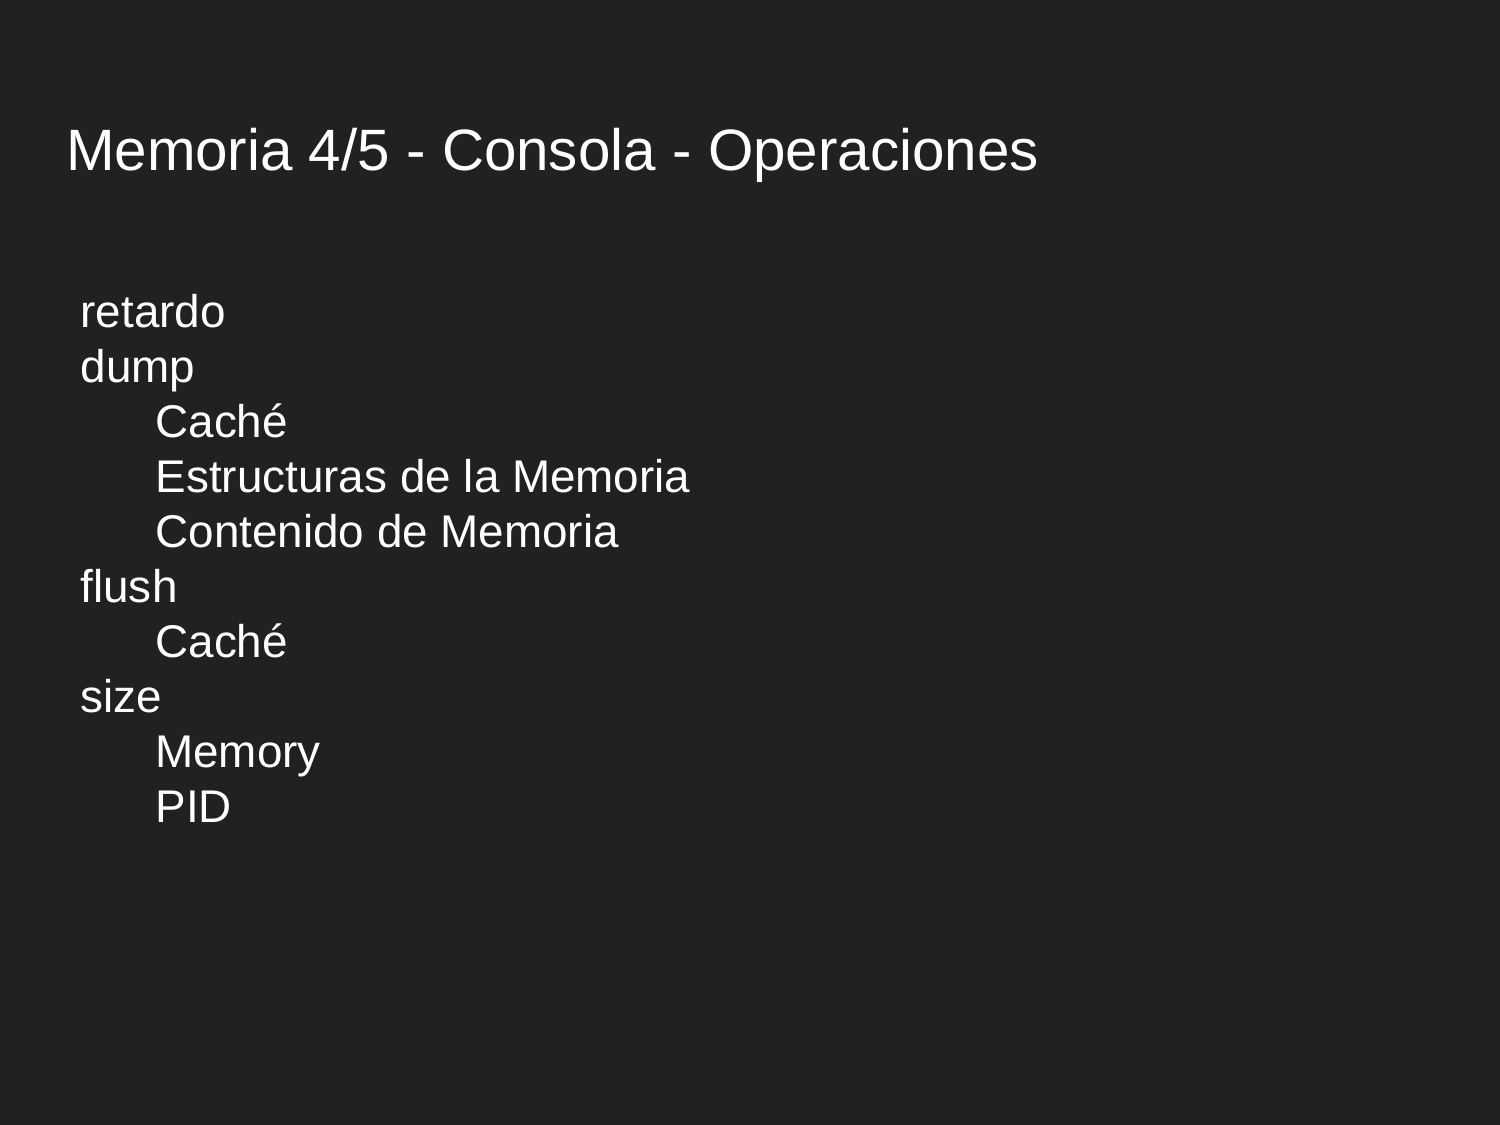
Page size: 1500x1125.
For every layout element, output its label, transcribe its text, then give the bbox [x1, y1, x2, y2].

list retardo dump Caché Estructuras de la Memoria Contenido de Memoria flush Caché size Memory PID [51, 211, 1449, 1090]
title Memoria 4/5 - Consola - Operaciones [51, 97, 1449, 211]
